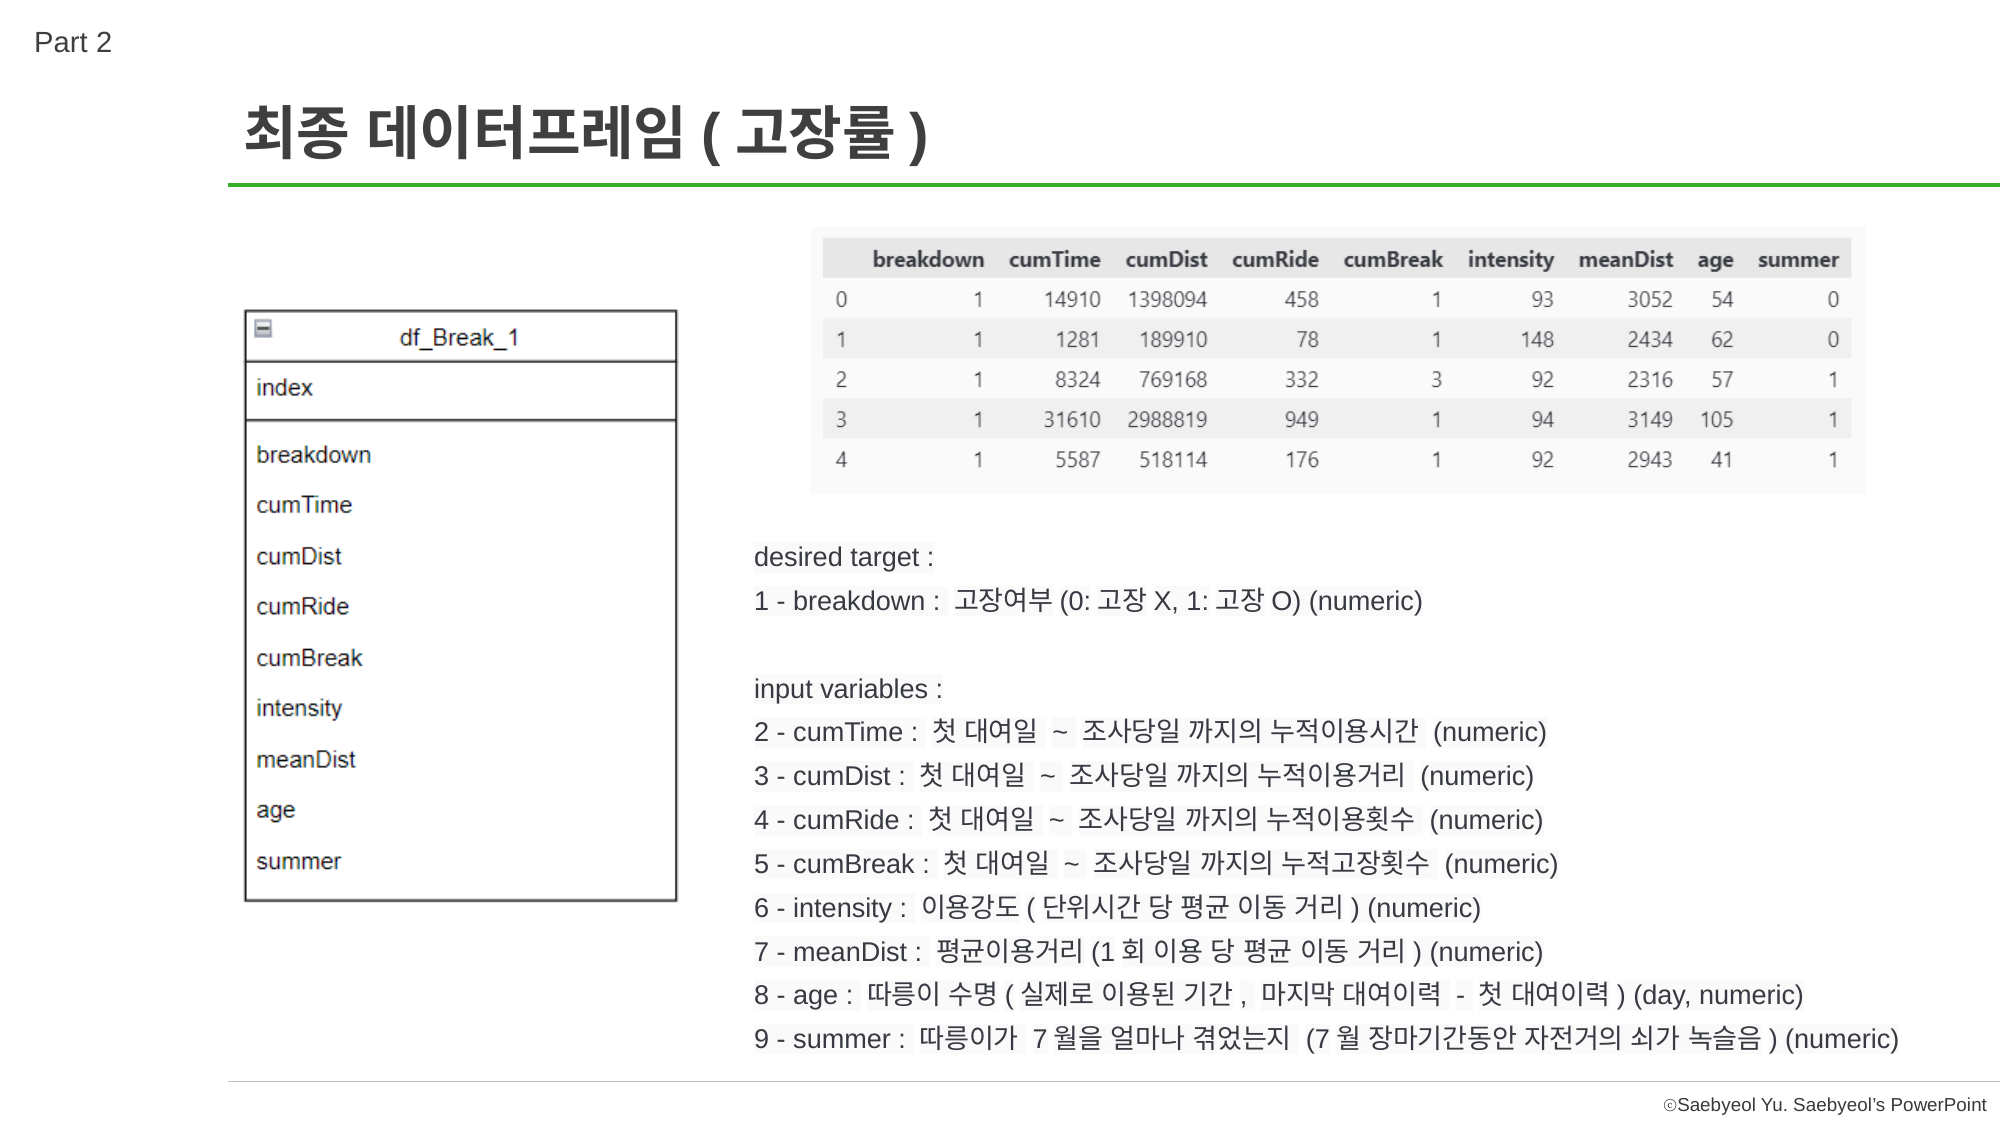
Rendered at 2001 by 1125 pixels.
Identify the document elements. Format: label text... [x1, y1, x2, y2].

picture [228, 287, 699, 922]
text_box Part 2 [19, 15, 143, 66]
picture [811, 226, 1866, 494]
text_box 최종 데이터프레임(고장률) [228, 88, 1069, 174]
text_box desired target : 1 - breakdown : 고장여부(0:고장X, 1:고장O) (numeric) input variables : 2 - cumTime : 첫 대여일 ~ 조사당일 까지의 누적이용시간 (numeric) 3 - cumDist : 첫 대여일 ~ 조사당일 까지의 누적이용거리 (numeric) 4 - cumRide : 첫 대여일 ~ 조사당일 까지의 누적이용횟수 (numeric) 5 - cumBreak : 첫 대여일 ~ 조사당일 까지의 누적고장횟수 (numeric) 6 - intensity : 이용강도(단위시간 당 평균 이동 거리) (numeric) 7 - meanDist : 평균이용거리(1회 이용 당 평균 이동 거리) (numeric) 8 - age : 따릉이 수명(실제로 이용된 기간, 마지막 대여이력 - 첫 대여이력) (day, numeric) 9 - summer : 따릉이가 7월을 얼마나 겪었는지 (7월 장마기간동안 자전거의 쇠가 녹슬음) (numeric) [739, 513, 1964, 1069]
